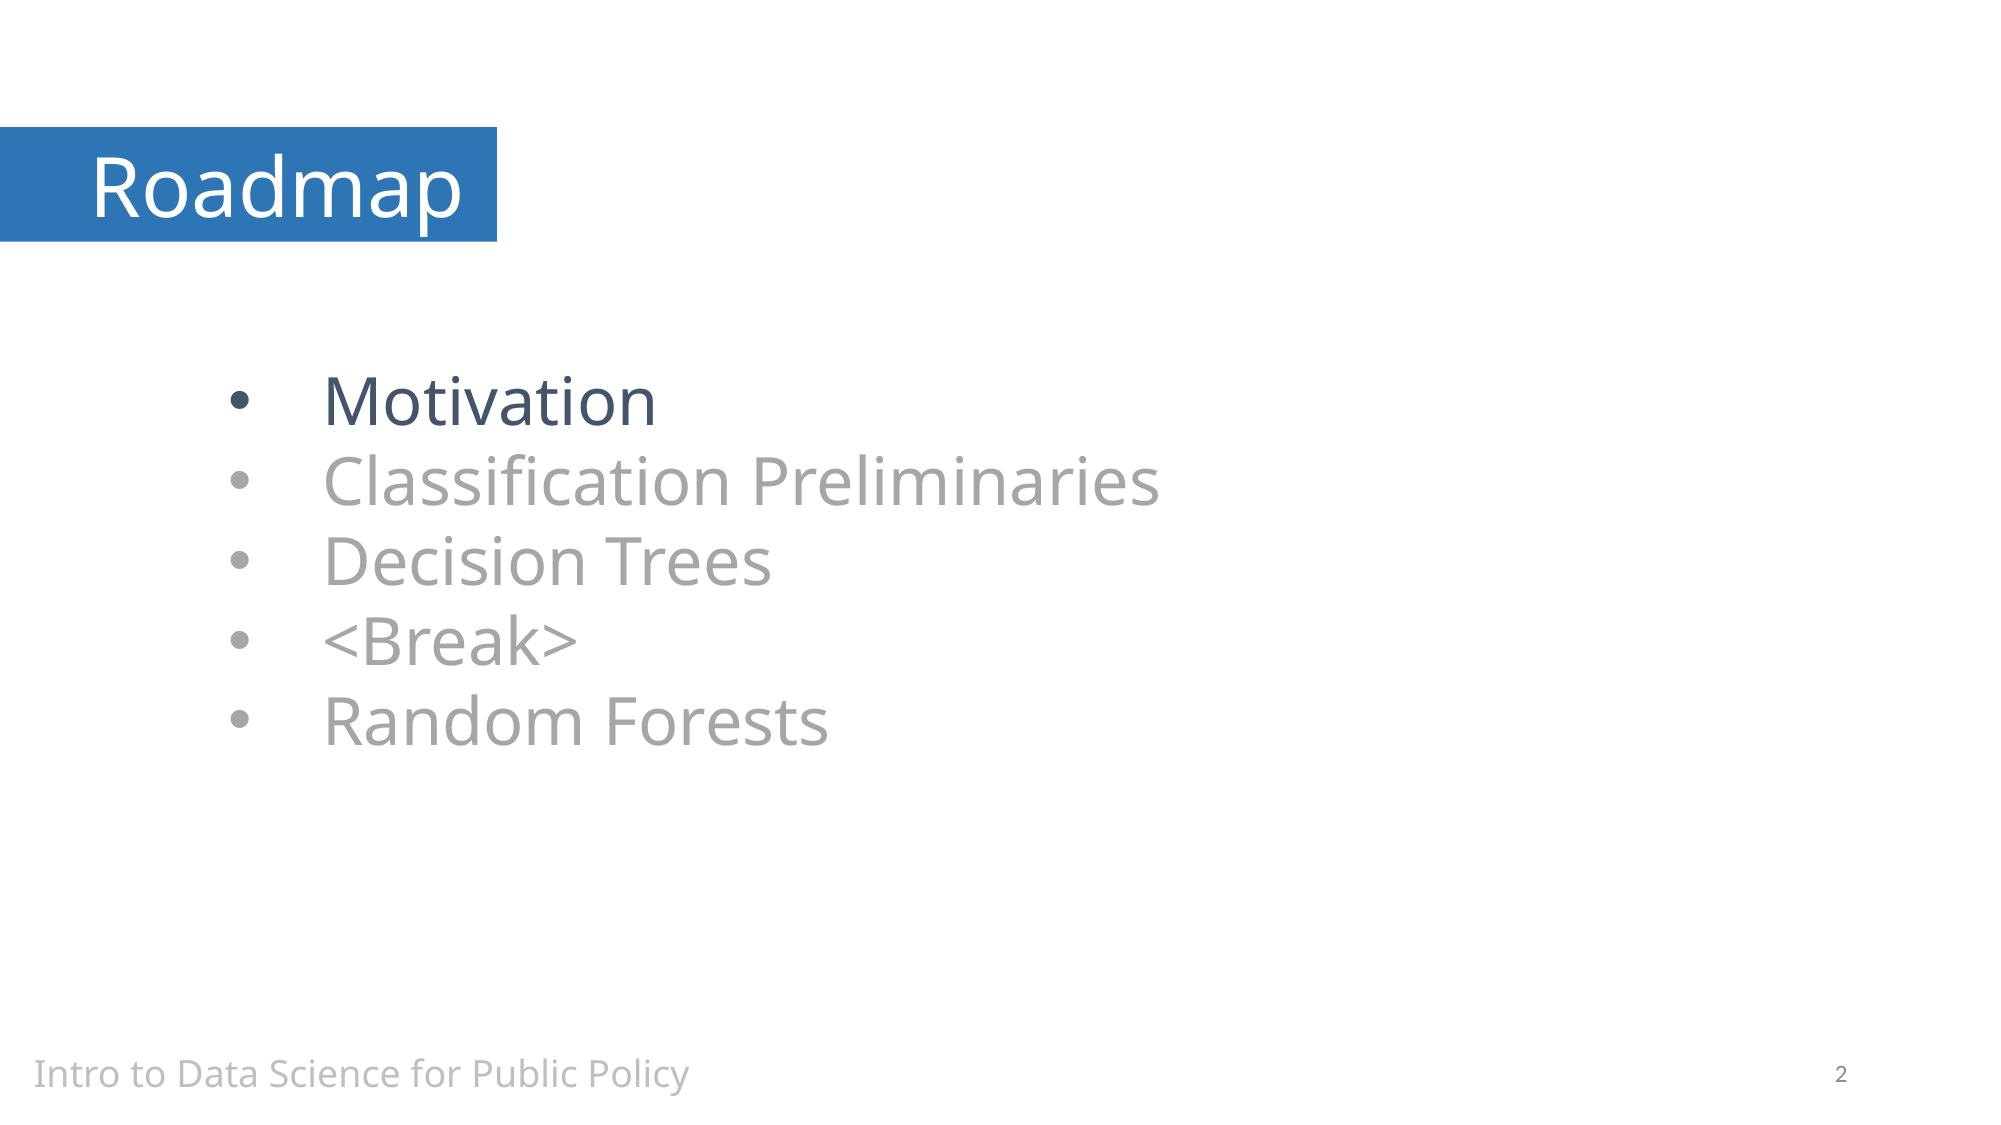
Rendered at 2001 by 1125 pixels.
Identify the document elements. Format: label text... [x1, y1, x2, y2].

text_box Roadmap [0, 127, 497, 242]
text_box Motivation Classification Preliminaries Decision Trees <Break> Random Forests [213, 271, 1728, 926]
slide_number 2 [1412, 1042, 1863, 1103]
text_box Intro to Data Science for Public Policy [19, 1042, 706, 1103]
